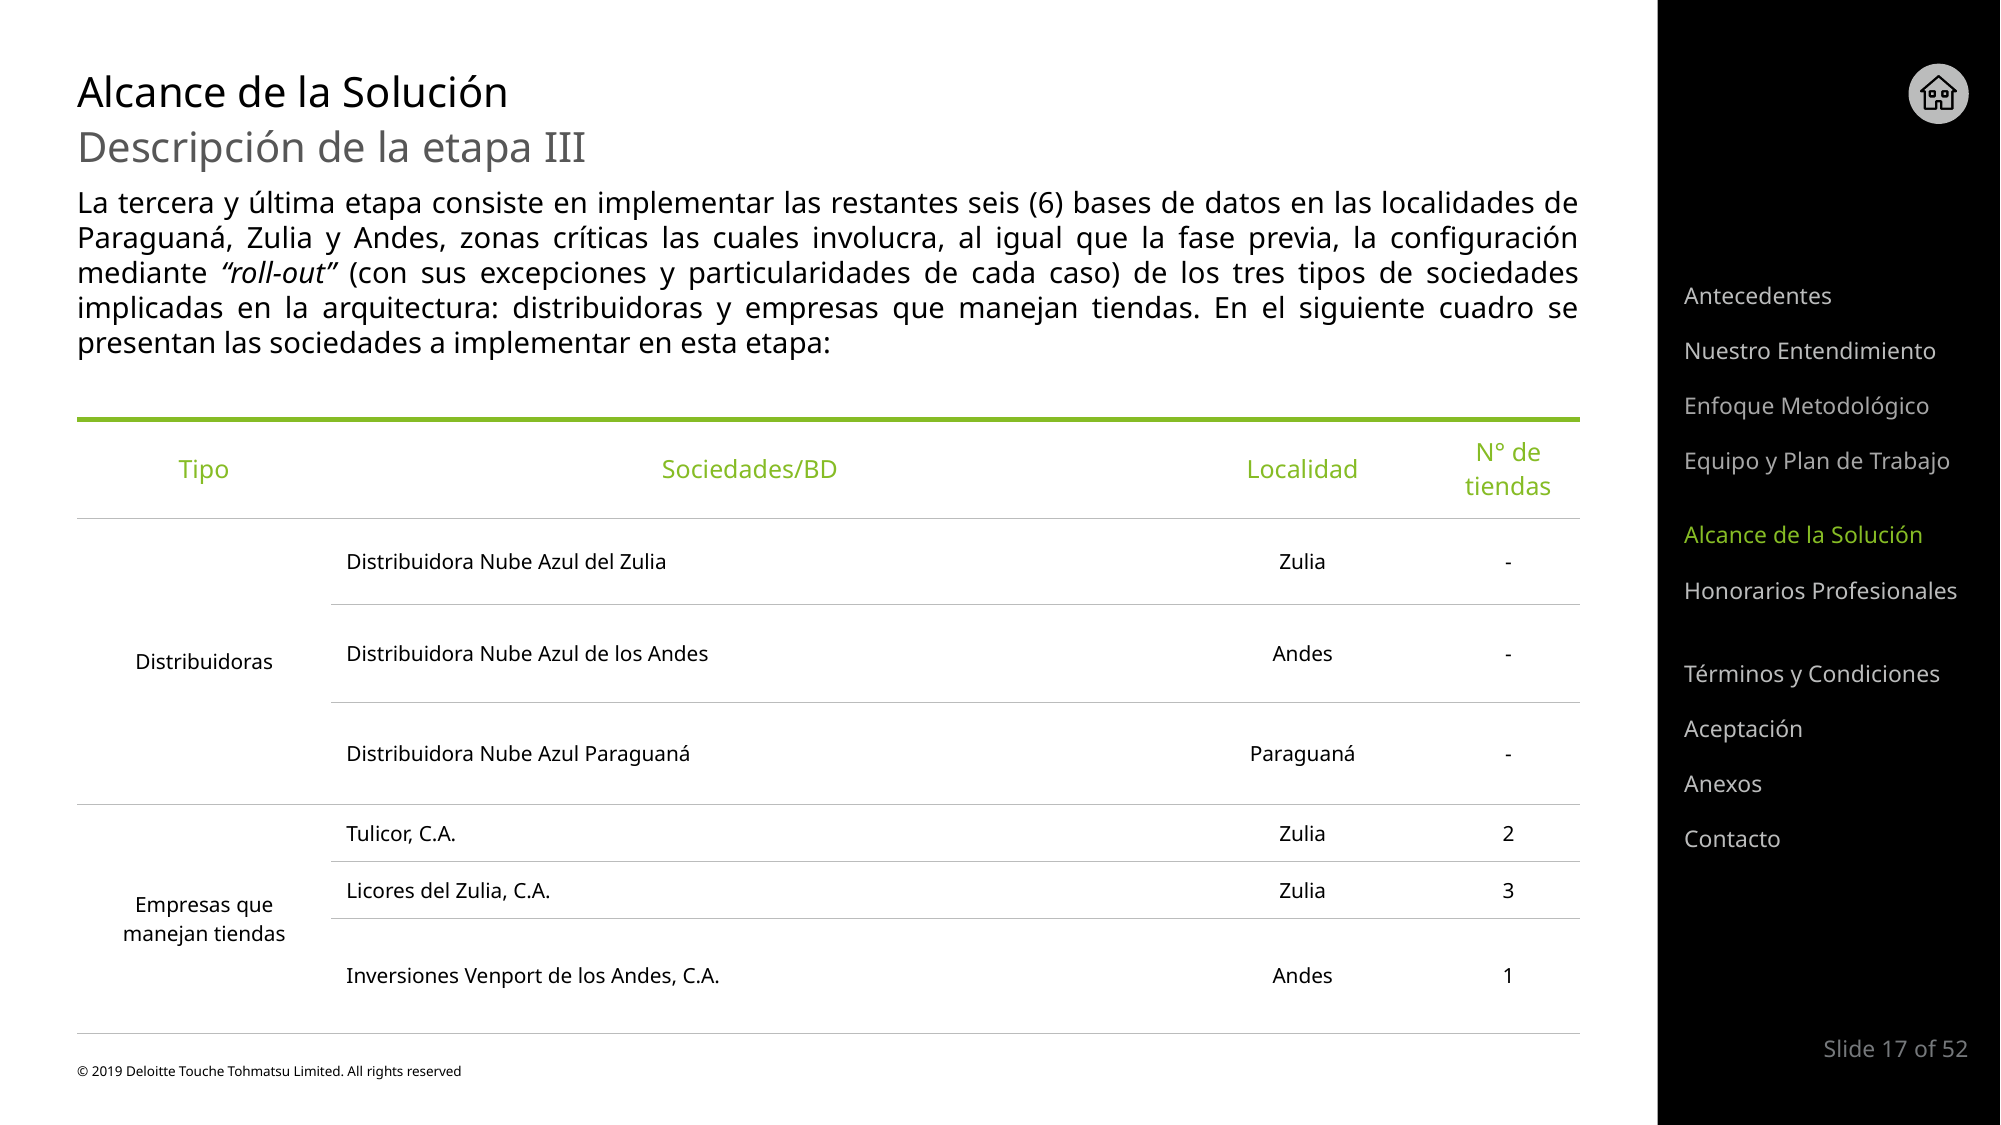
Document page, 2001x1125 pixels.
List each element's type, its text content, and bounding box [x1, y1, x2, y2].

table_header Localidad [1168, 422, 1437, 518]
table_cell 2 [1437, 805, 1580, 861]
table_header Sociedades/BD [331, 422, 1168, 518]
table_header N° de tiendas [1437, 422, 1580, 518]
text_box Nuestro Entendimiento [1684, 336, 1968, 365]
text_box Aceptación [1684, 714, 1968, 743]
table_cell - [1437, 519, 1580, 604]
table_cell Zulia [1168, 519, 1437, 604]
table_cell - [1437, 703, 1580, 804]
text_box Honorarios Profesionales [1684, 576, 1968, 604]
table_cell Zulia [1168, 862, 1437, 918]
table_cell 1 [1437, 919, 1580, 1033]
table_cell Empresas que manejan tiendas [77, 805, 331, 1033]
table_cell Licores del Zulia, C.A. [331, 862, 1168, 918]
text_box Contacto [1684, 824, 1968, 852]
title Alcance de la Solución [77, 66, 1581, 120]
text_box Antecedentes [1684, 281, 1975, 310]
text_box Enfoque Metodológico [1684, 391, 1968, 420]
text_box Términos y Condiciones [1684, 660, 1968, 688]
table_cell - [1437, 605, 1580, 702]
list Descripción de la etapa III [77, 120, 1581, 184]
table_cell Paraguaná [1168, 703, 1437, 804]
text_box Alcance de la Solución [1684, 520, 1968, 549]
table_cell Tulicor, C.A. [331, 805, 1168, 861]
text_box Equipo y Plan de Trabajo [1684, 446, 1968, 475]
table_cell Zulia [1168, 805, 1437, 861]
table_cell Andes [1168, 605, 1437, 702]
table_cell Distribuidora Nube Azul del Zulia [331, 519, 1168, 604]
table_cell Distribuidoras [77, 519, 331, 804]
table_cell Andes [1168, 919, 1437, 1033]
table_header Tipo [77, 422, 331, 518]
table_cell Distribuidora Nube Azul de los Andes [331, 605, 1168, 702]
table_cell Inversiones Venport de los Andes, C.A. [331, 919, 1168, 1033]
table_cell Distribuidora Nube Azul Paraguaná [331, 703, 1168, 804]
table_cell 3 [1437, 862, 1580, 918]
list La tercera y última etapa consiste en implementar las restantes seis (6) bases de datos en las localidades de Paraguaná, Zulia y Andes, zonas críticas las cuales involucra, al igual que la fase previa, la configuración mediante “roll-out” (con sus excepciones y particularidades de cada caso) de los tres tipos de sociedades implicadas en la arquitectura: distribuidoras y empresas que manejan tiendas. En el siguiente cuadro se presentan las sociedades a implementar en esta etapa: [77, 184, 1581, 326]
text_box Anexos [1684, 769, 1968, 798]
